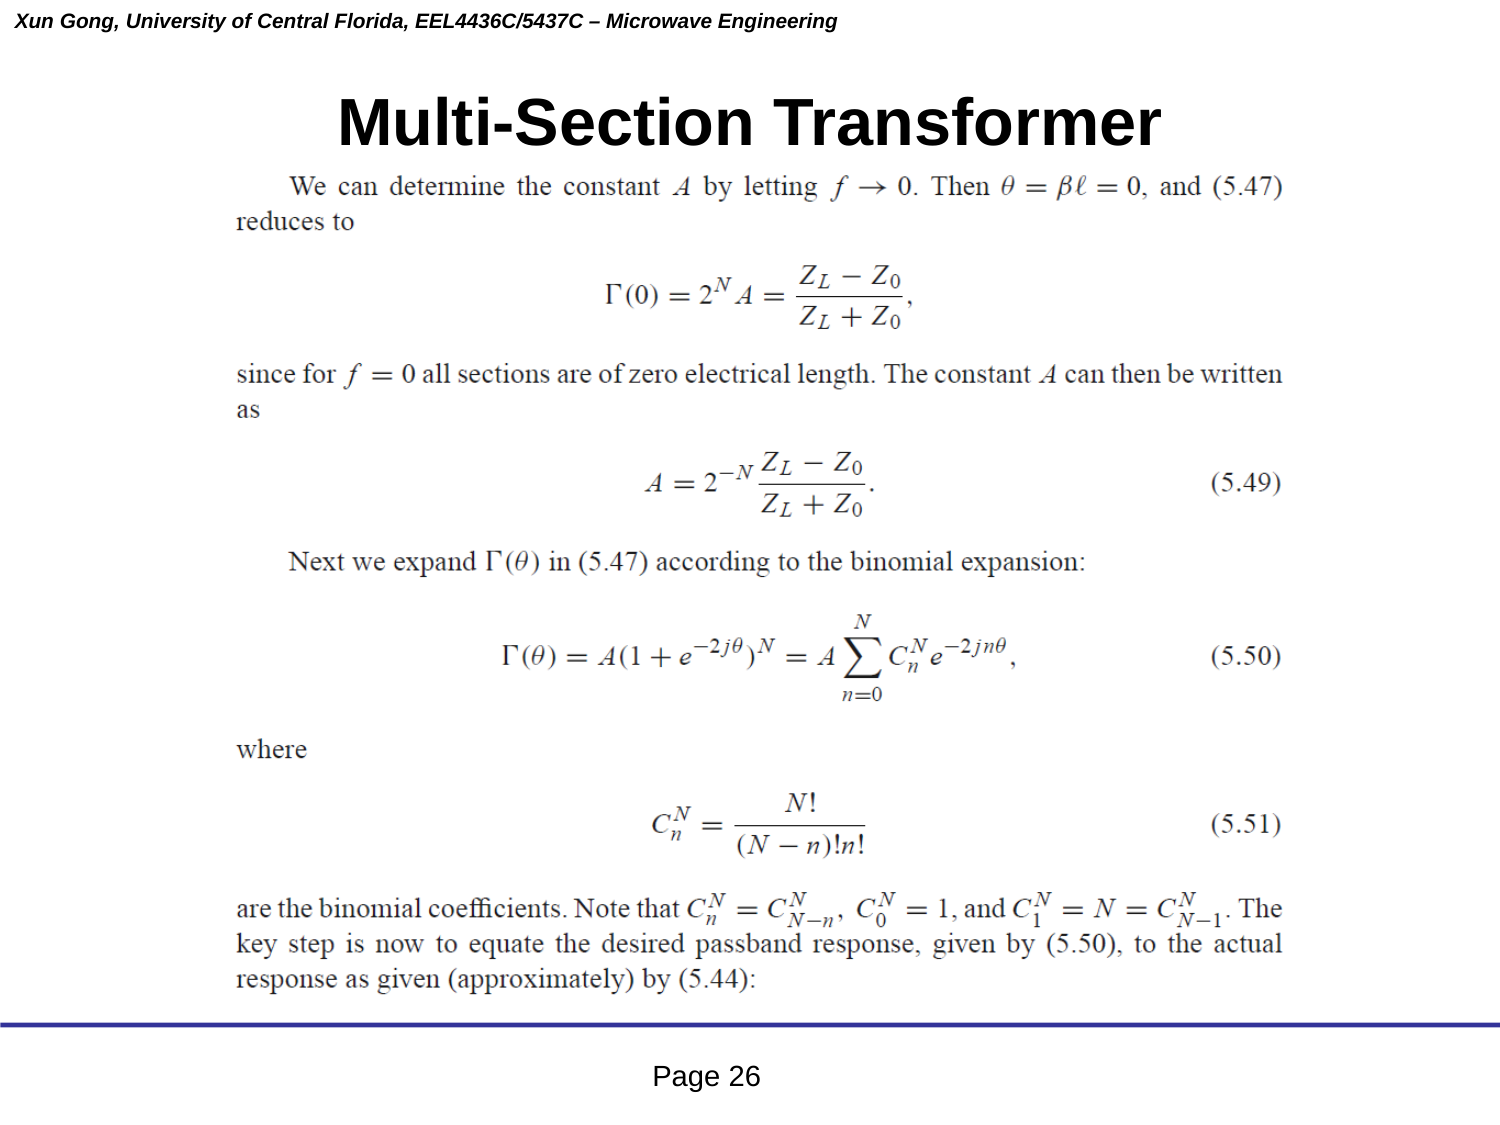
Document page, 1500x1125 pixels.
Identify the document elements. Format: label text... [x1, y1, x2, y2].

picture [149, 149, 1351, 1002]
title Multi-Section Transformer [75, 62, 1425, 175]
